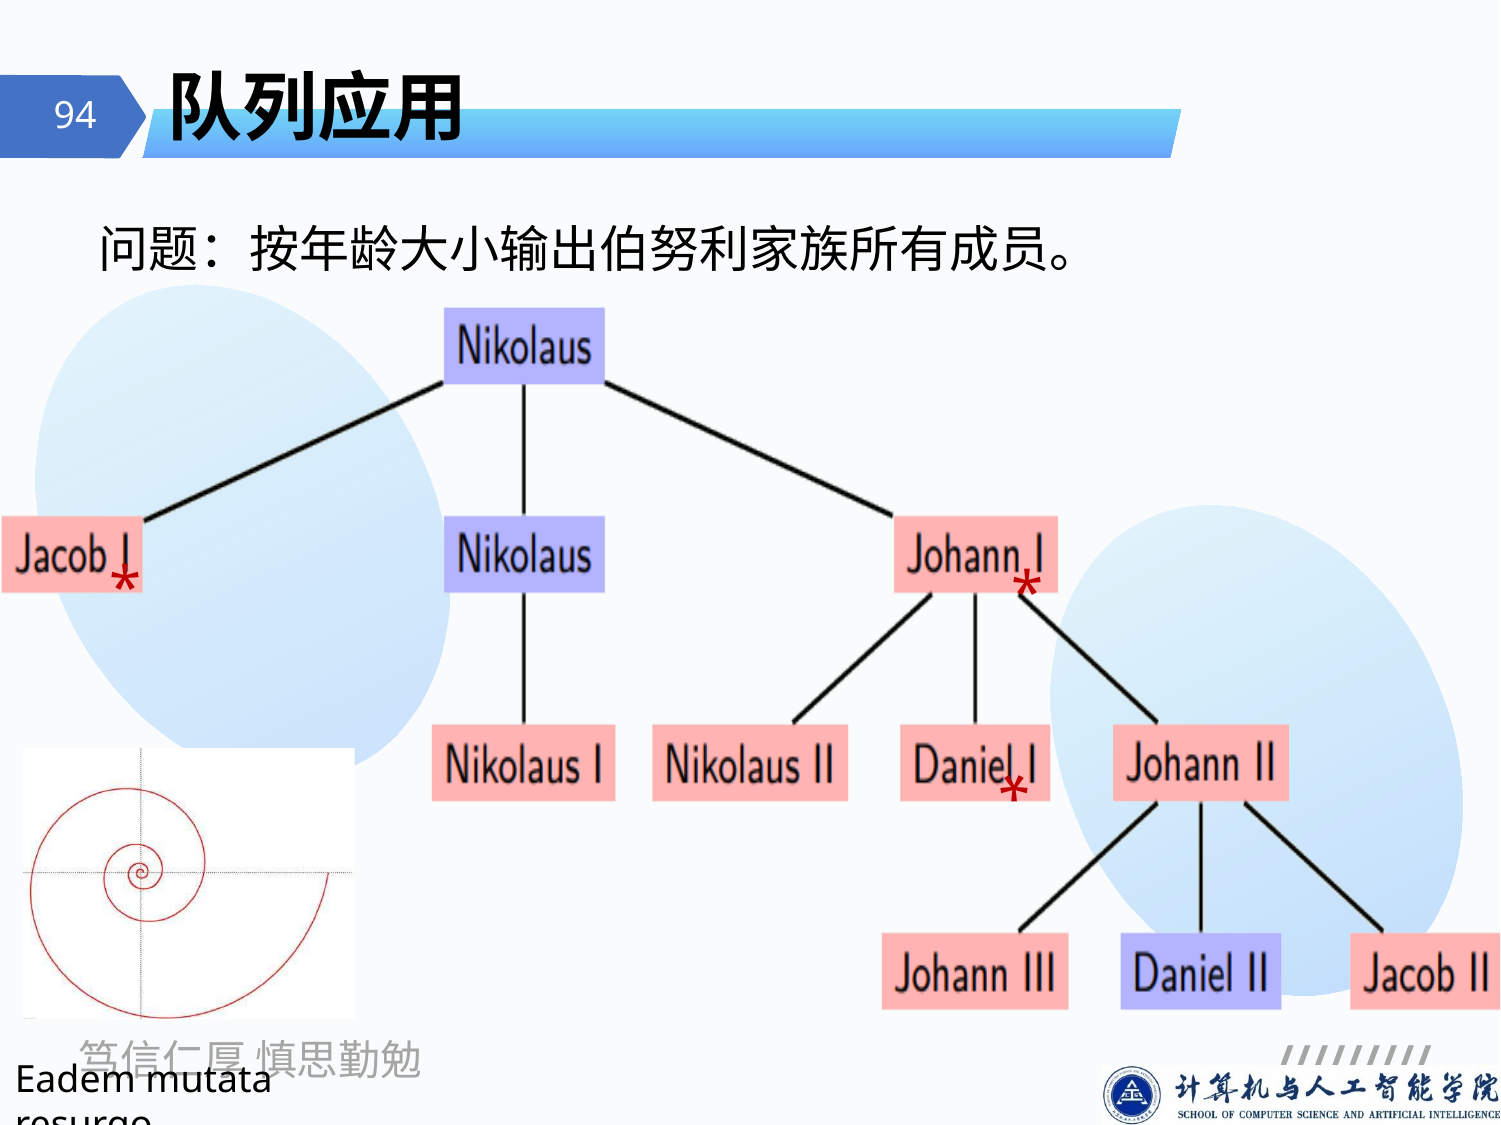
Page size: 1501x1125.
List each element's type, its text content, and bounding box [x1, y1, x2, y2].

text_box Eadem mutata resurgo [0, 1047, 414, 1125]
text_box 问题：按年龄大小输出伯努利家族所有成员。 [84, 209, 1416, 285]
picture [0, 301, 1501, 1027]
picture [1102, 1065, 1501, 1125]
title 队列应用 [152, 59, 1181, 158]
